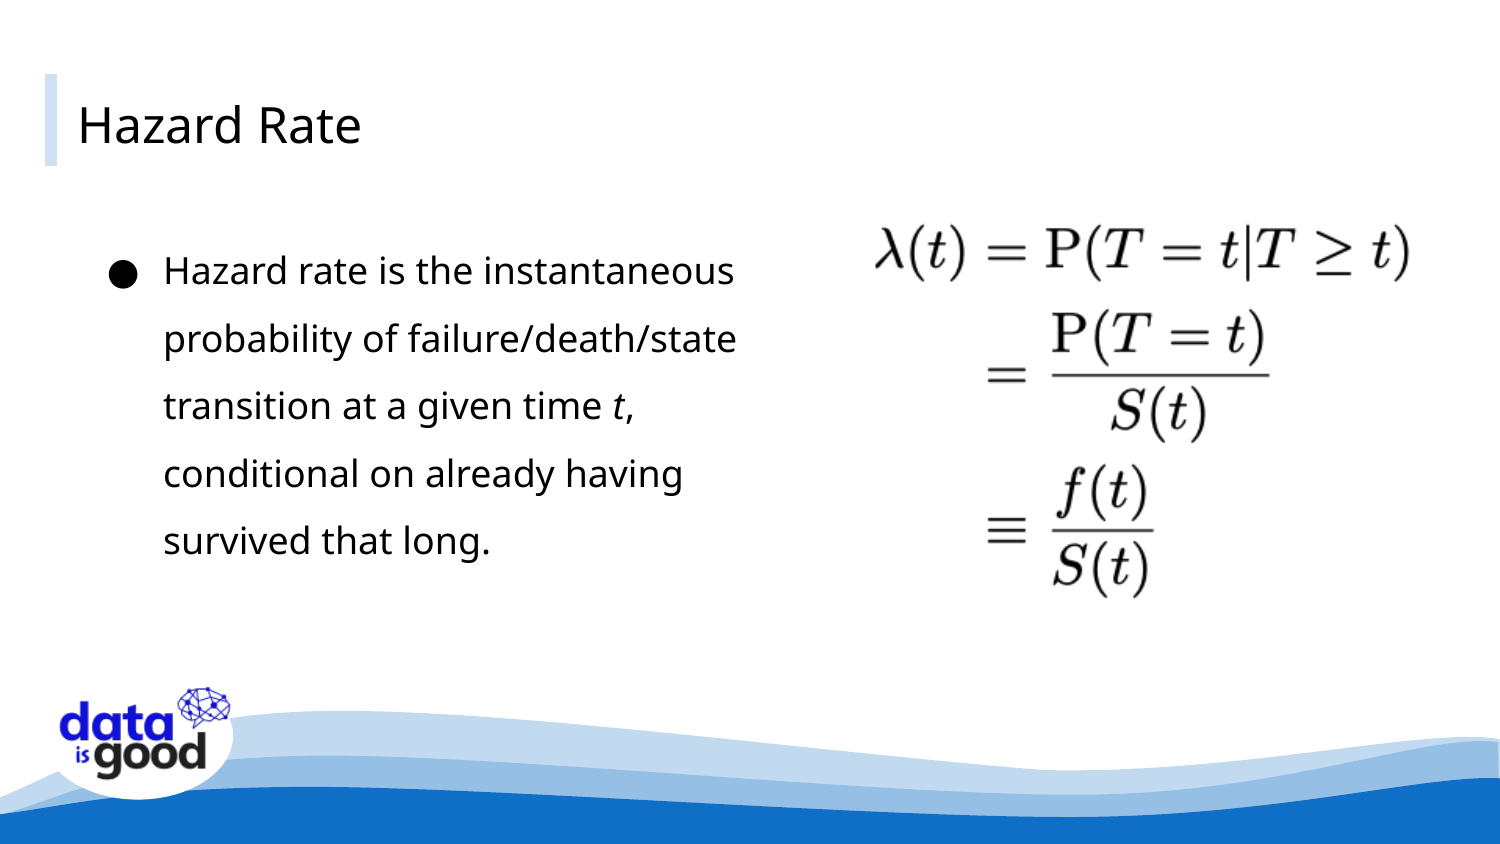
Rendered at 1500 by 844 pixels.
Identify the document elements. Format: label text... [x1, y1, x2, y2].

title Hazard Rate [66, 72, 1449, 167]
list Hazard rate is the instantaneous probability of failure/death/state transition at a given time t, conditional on already having survived that long. [76, 213, 811, 631]
picture [58, 685, 231, 804]
picture [856, 205, 1428, 617]
